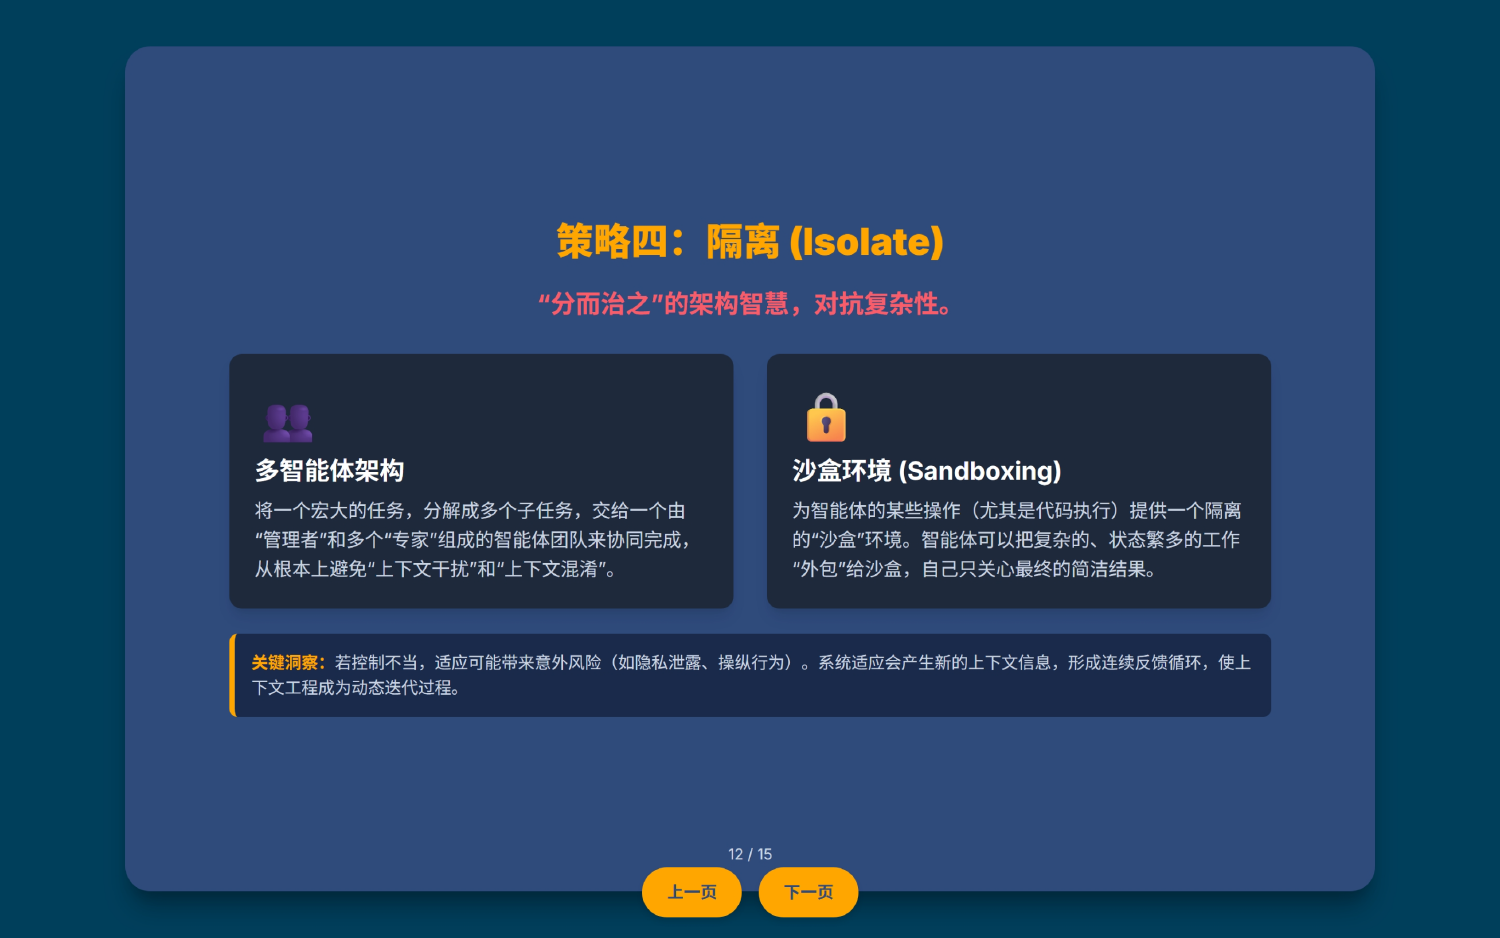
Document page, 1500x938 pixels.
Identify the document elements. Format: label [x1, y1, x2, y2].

picture [125, 47, 1375, 917]
